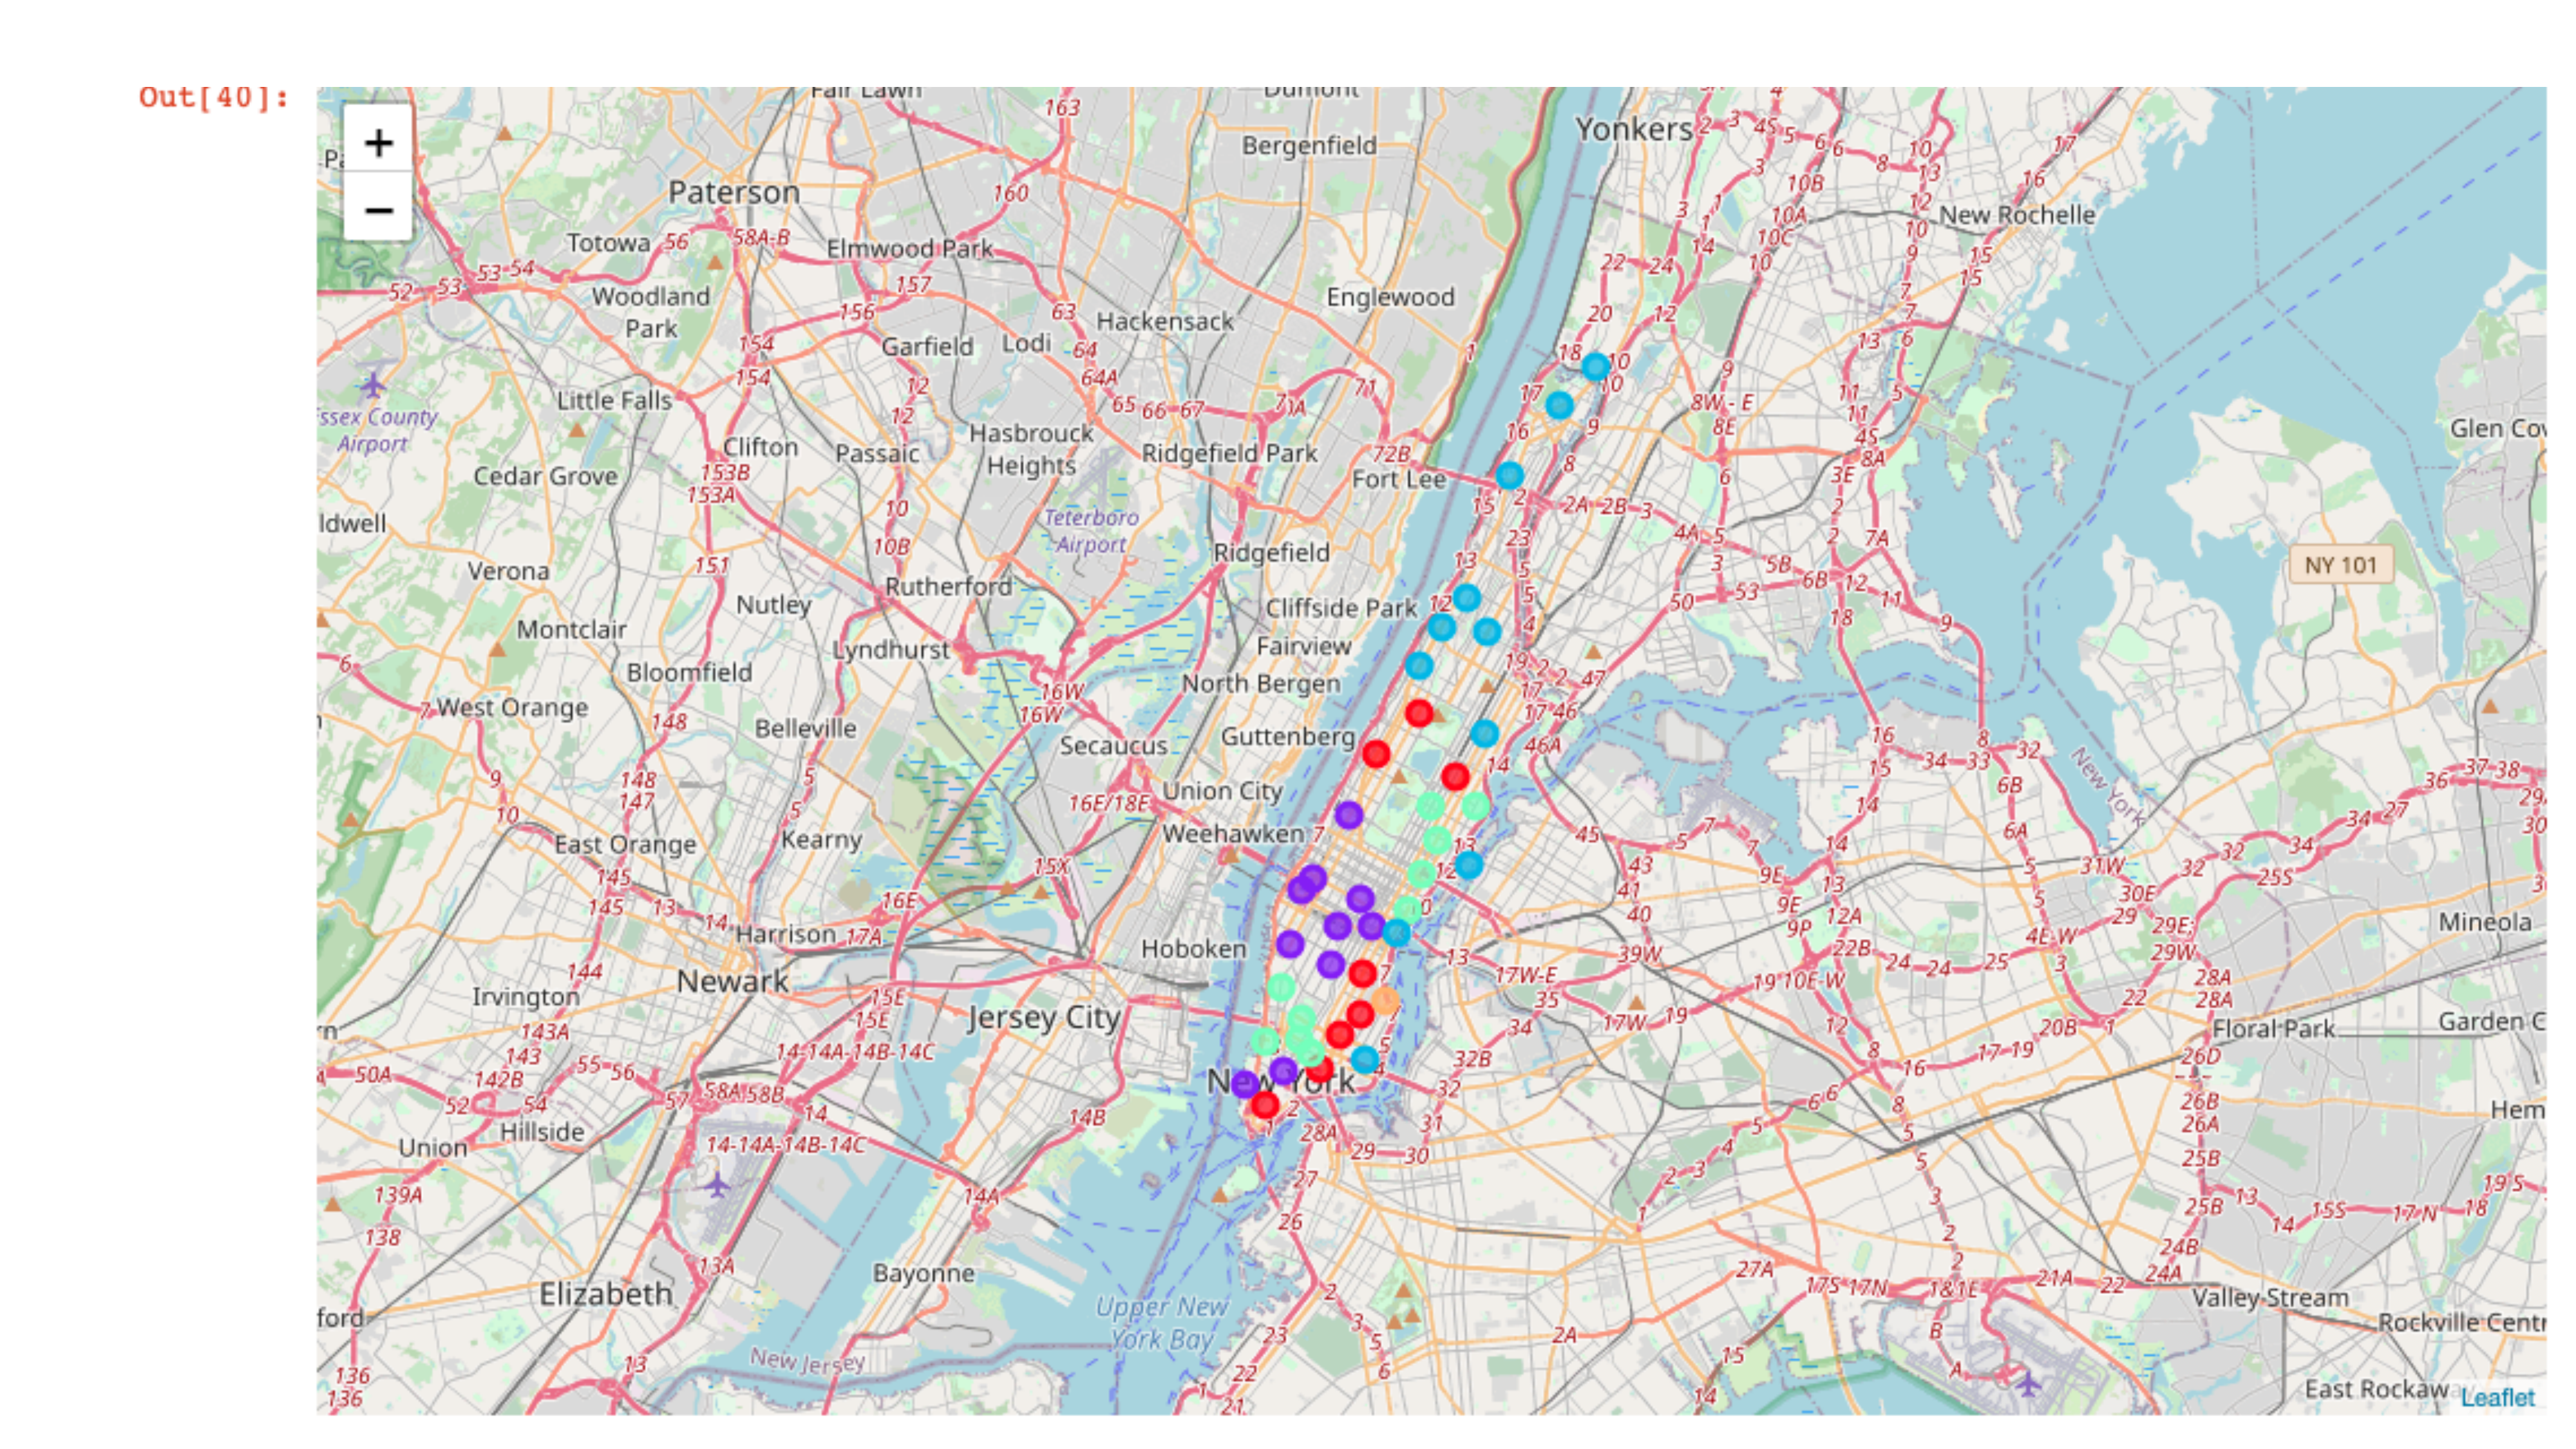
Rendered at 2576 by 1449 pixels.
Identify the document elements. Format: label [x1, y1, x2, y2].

picture [123, 86, 2562, 1425]
